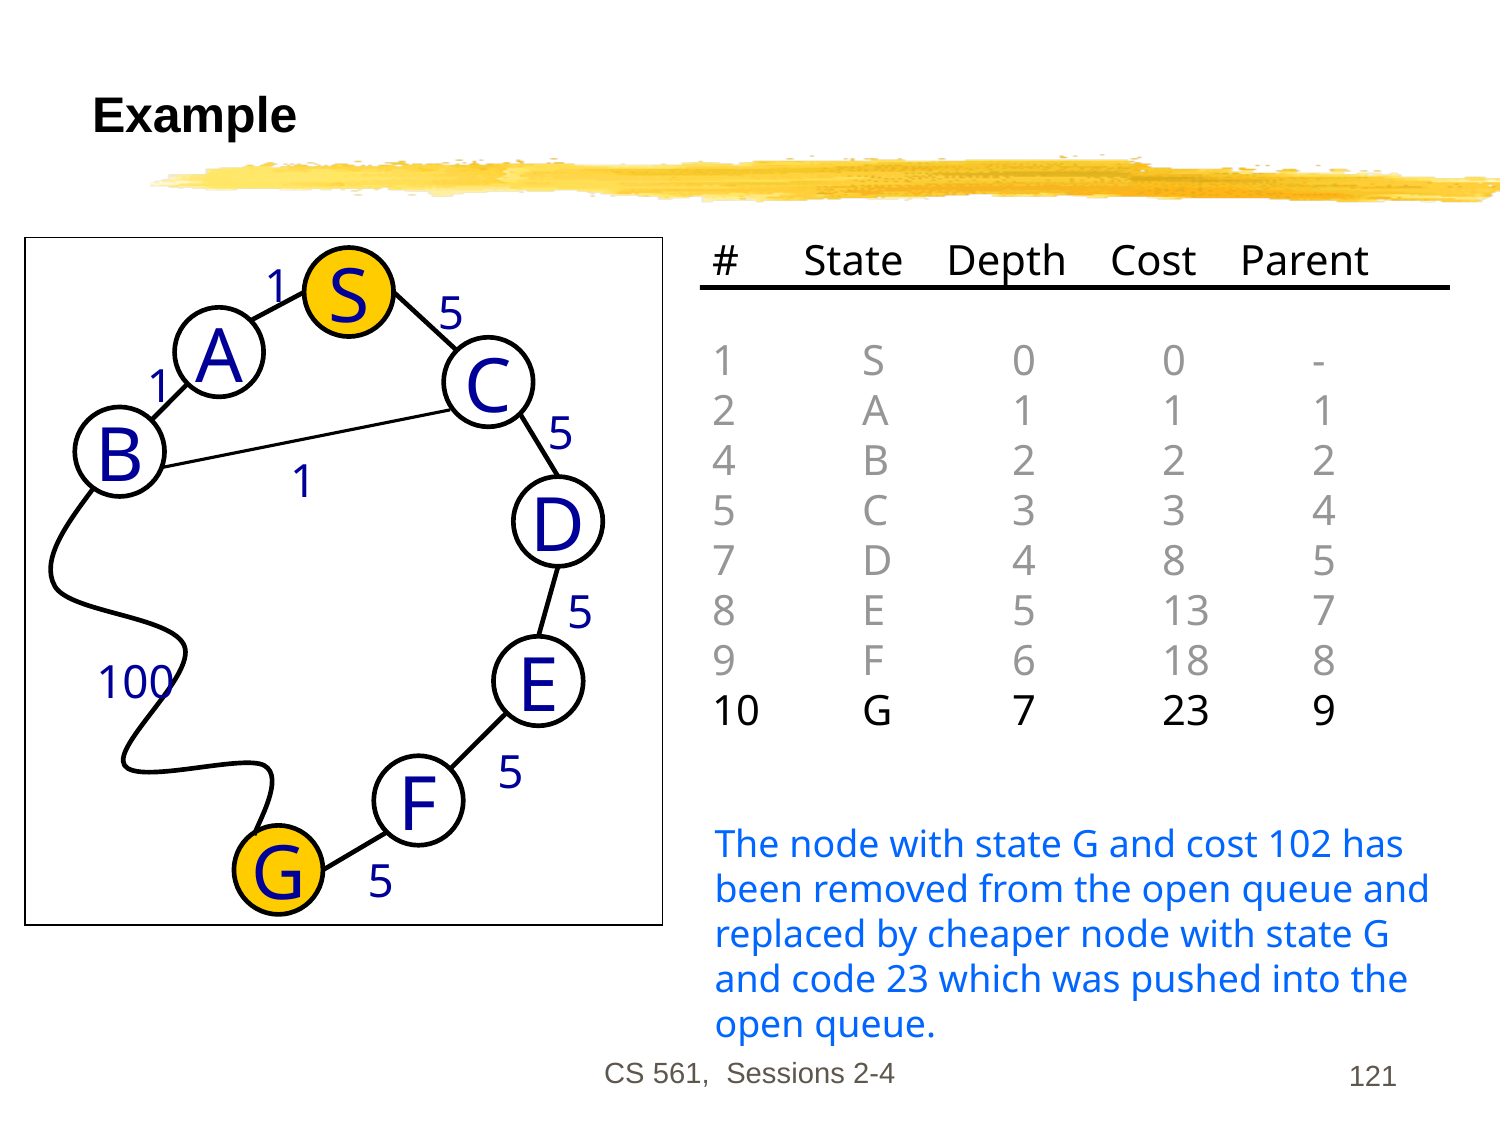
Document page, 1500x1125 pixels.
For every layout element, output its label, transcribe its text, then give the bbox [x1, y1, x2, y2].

title Example [76, 37, 1415, 151]
text_box The node with state G and cost 102 has been removed from the open queue and replaced by cheaper node with state G and code 23 which was pushed into the open queue. [699, 812, 1450, 1053]
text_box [24, 237, 663, 926]
footer CS 561, Sessions 2-4 [512, 1021, 988, 1098]
slide_number 121 [1099, 1053, 1413, 1101]
text_box # State Depth Cost Parent 1 S 0 0 - 2 A 1 1 1 4 B 2 2 2 5 C 3 3 4 7 D 4 8 5 8 E 5 13 7 9 F 6 18 8 10 G 7 23 9 [697, 226, 1447, 791]
picture [150, 149, 1500, 213]
